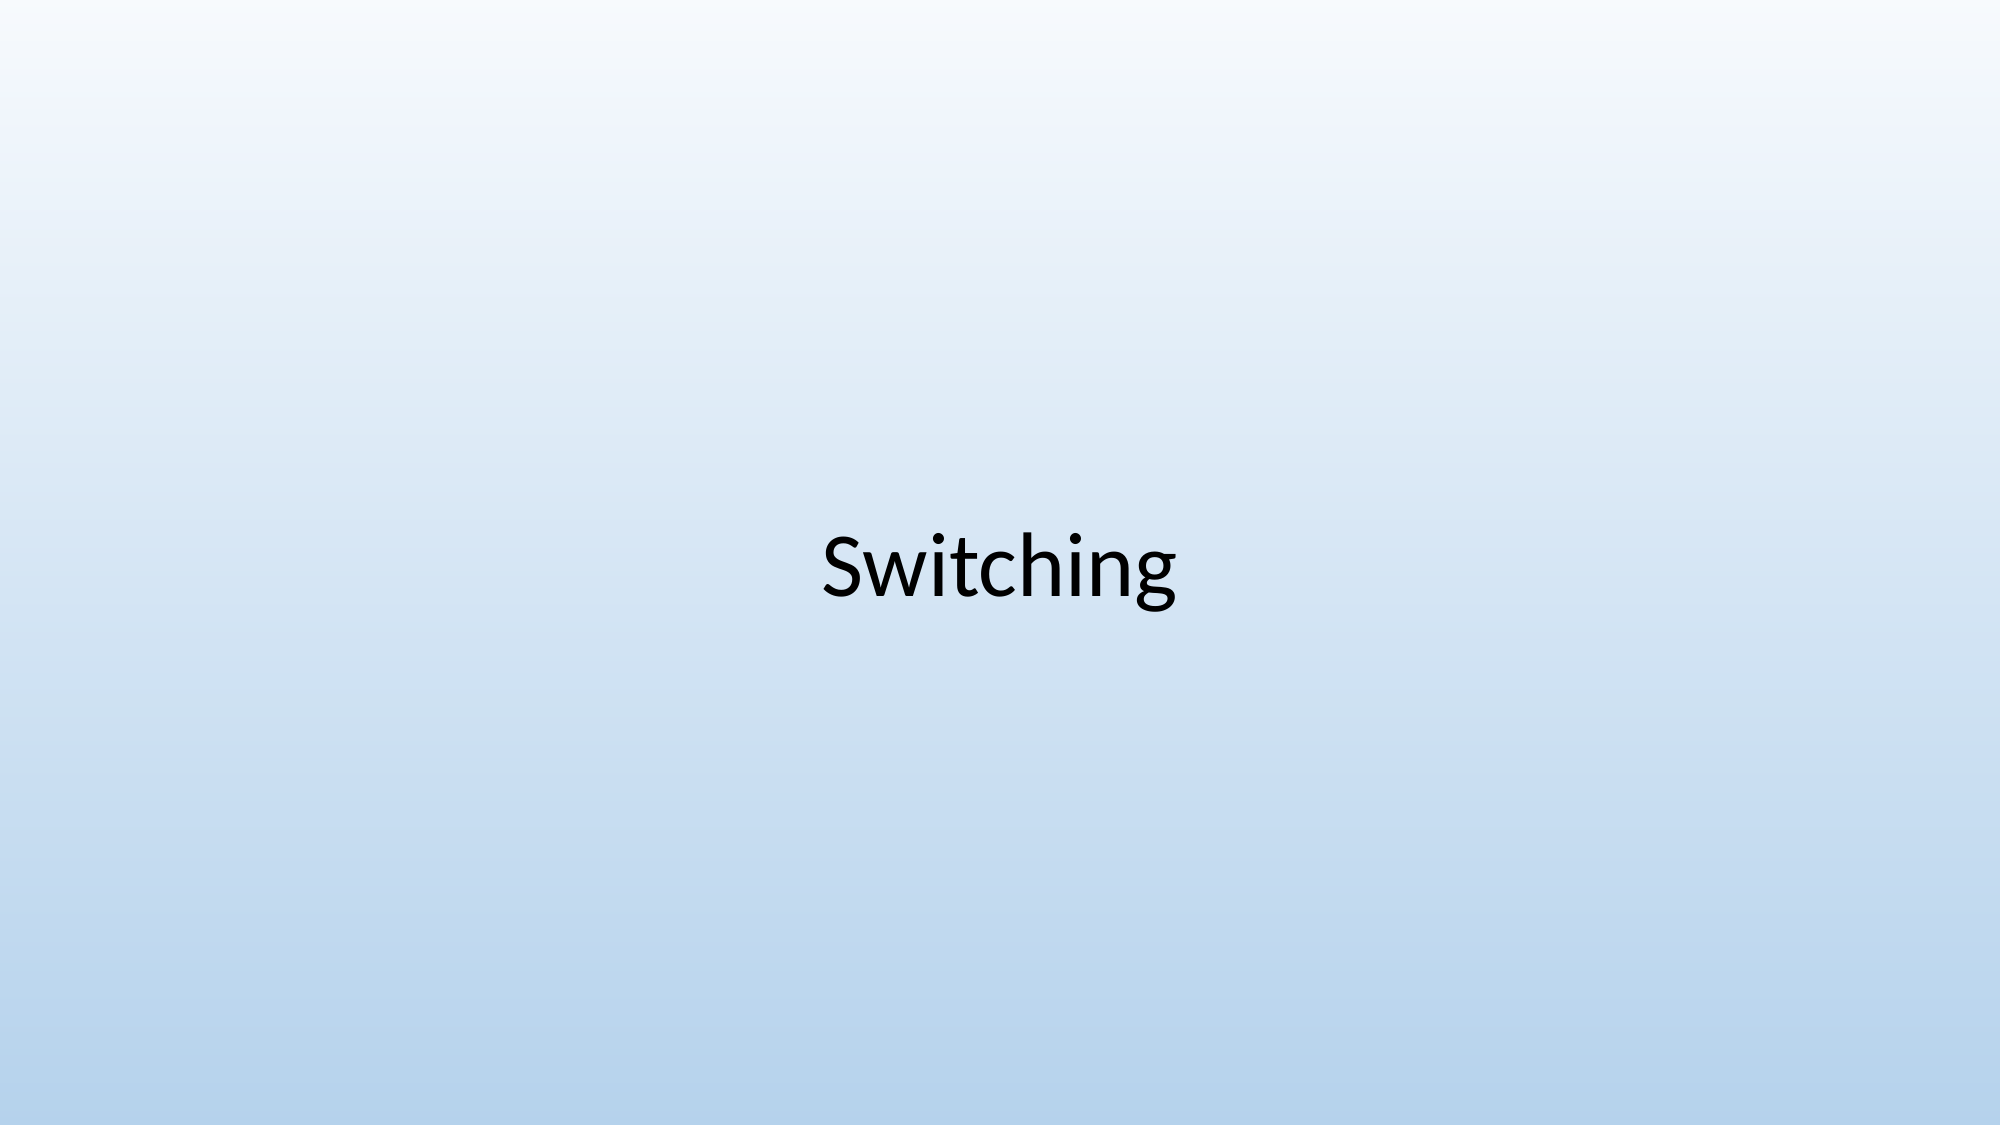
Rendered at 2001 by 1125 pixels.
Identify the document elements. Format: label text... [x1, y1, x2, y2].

text_box Switching [249, 412, 1750, 623]
